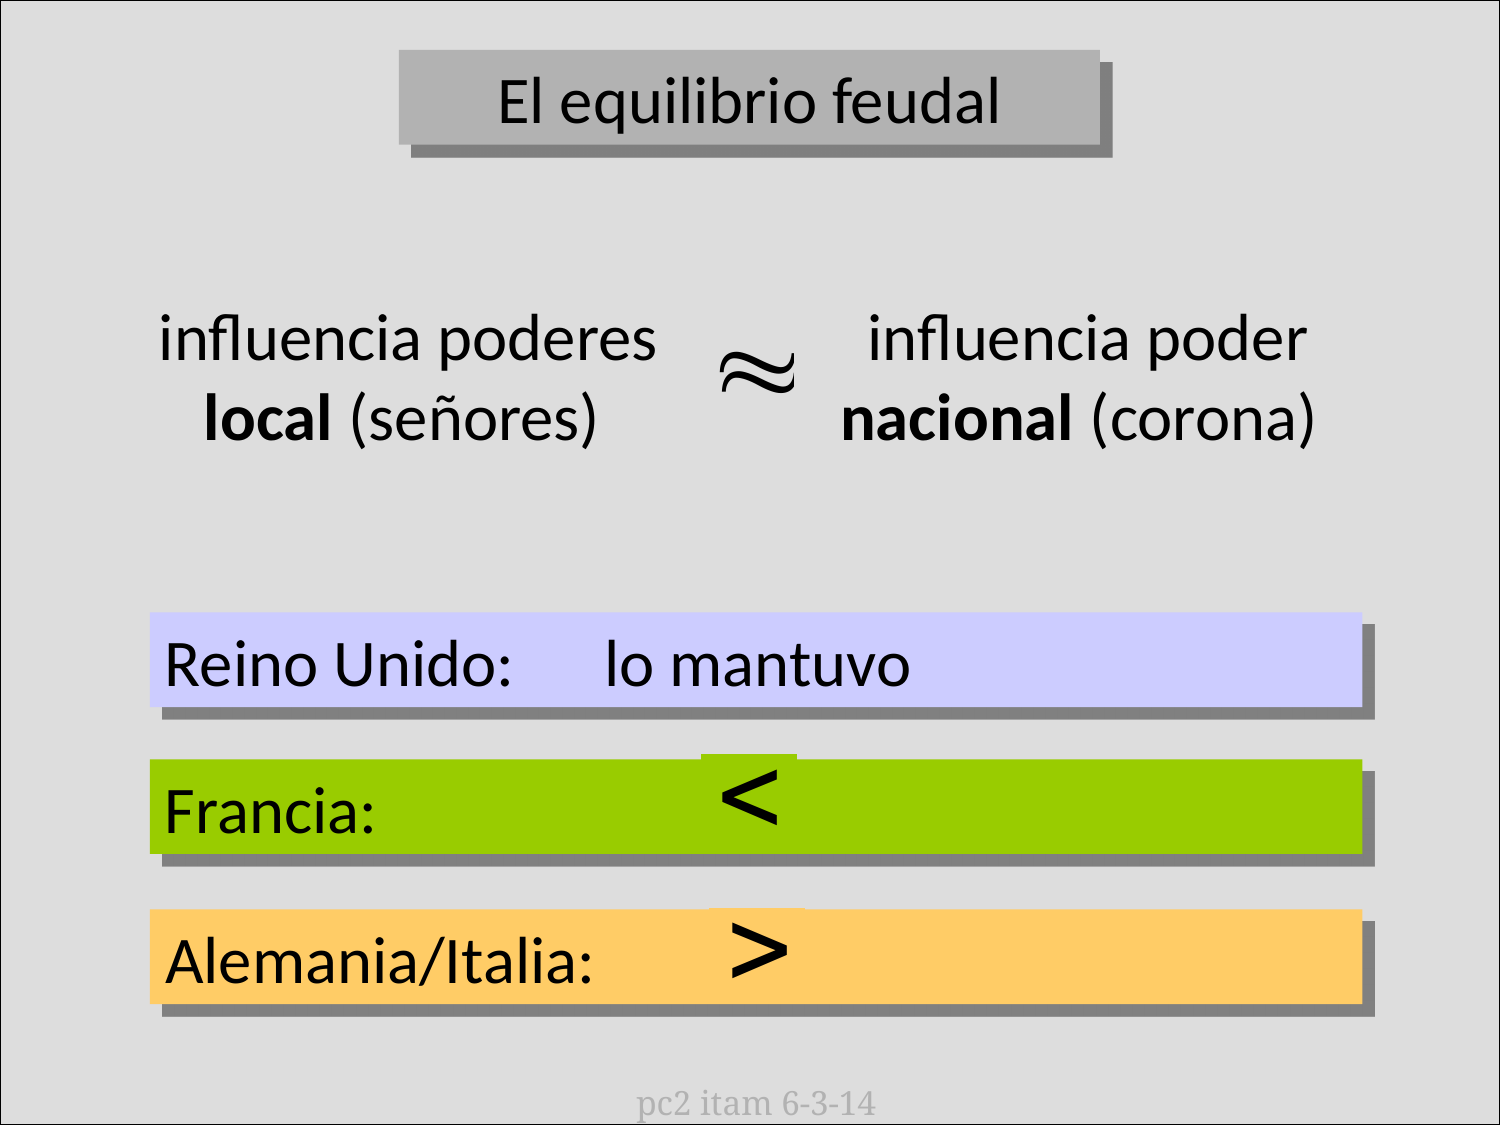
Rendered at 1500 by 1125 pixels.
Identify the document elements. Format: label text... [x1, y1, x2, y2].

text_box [149, 612, 1363, 1005]
text_box El equilibrio feudal [398, 49, 1100, 145]
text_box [143, 286, 1357, 462]
